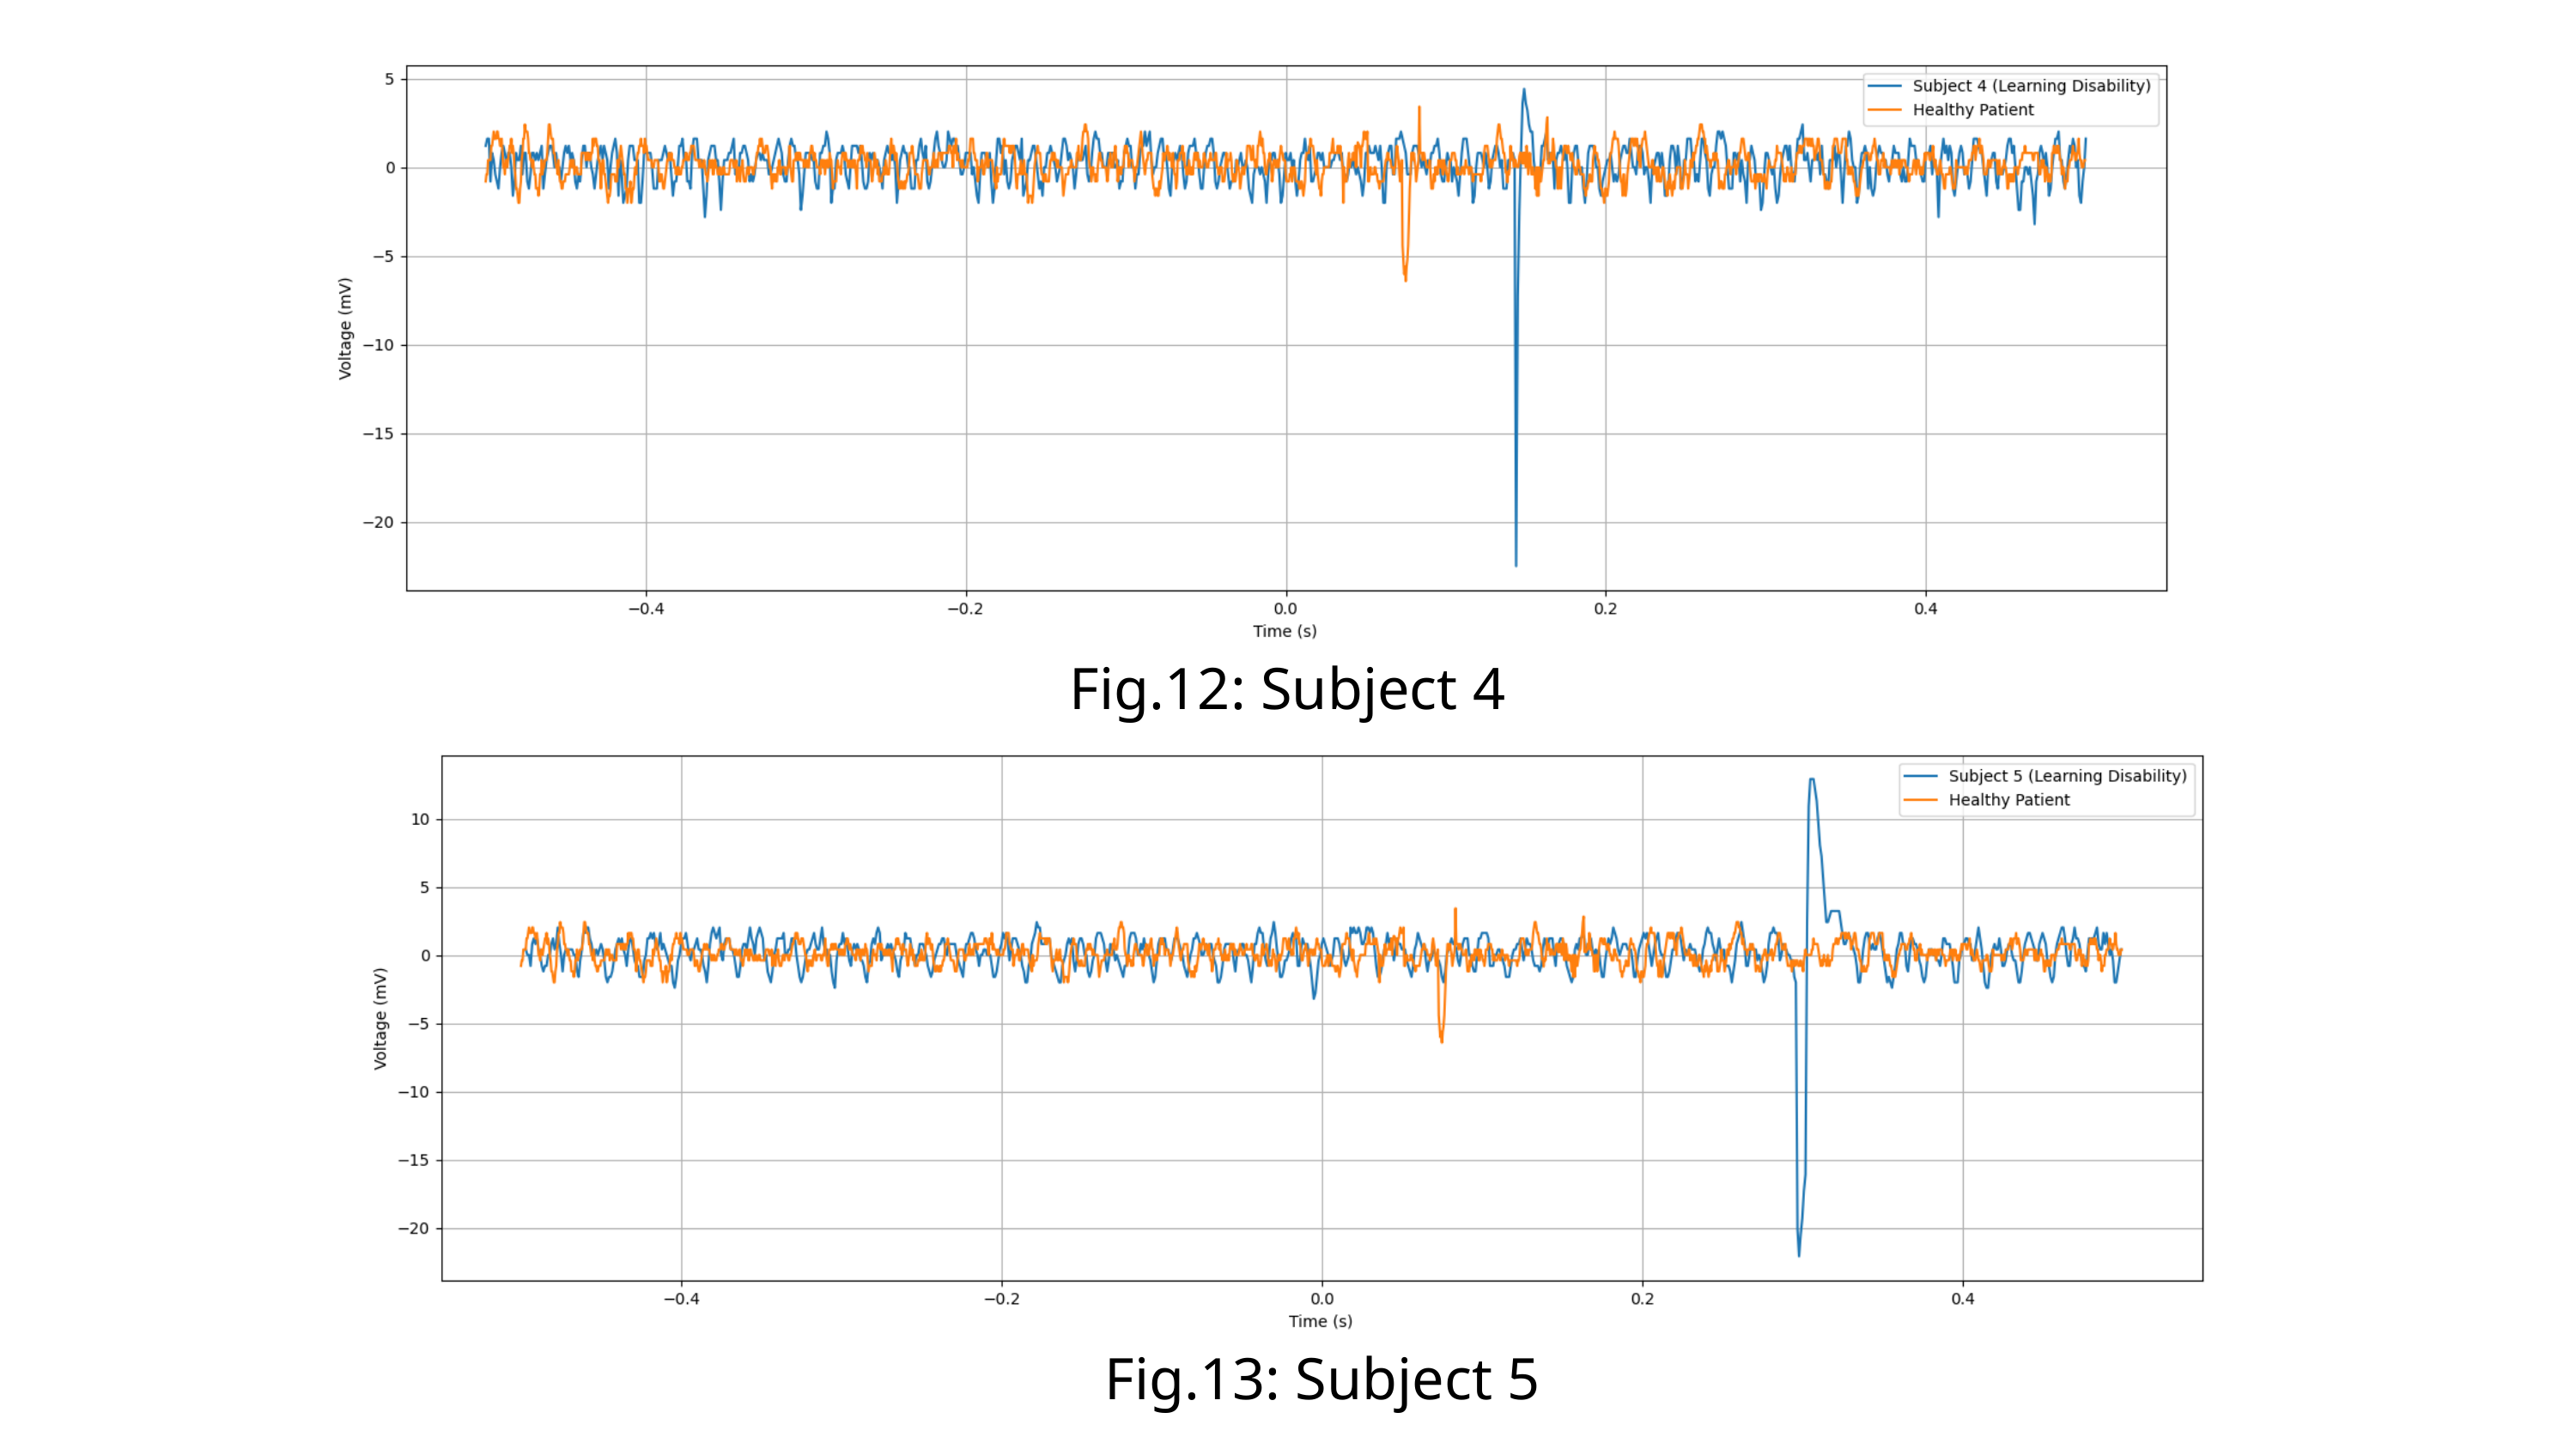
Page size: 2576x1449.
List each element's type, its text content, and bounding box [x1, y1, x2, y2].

text_box Fig.12: Subject 4 [1060, 646, 1516, 721]
text_box [363, 744, 2213, 1341]
text_box [328, 54, 2178, 651]
text_box Fig.13: Subject 5 [1095, 1337, 1552, 1411]
